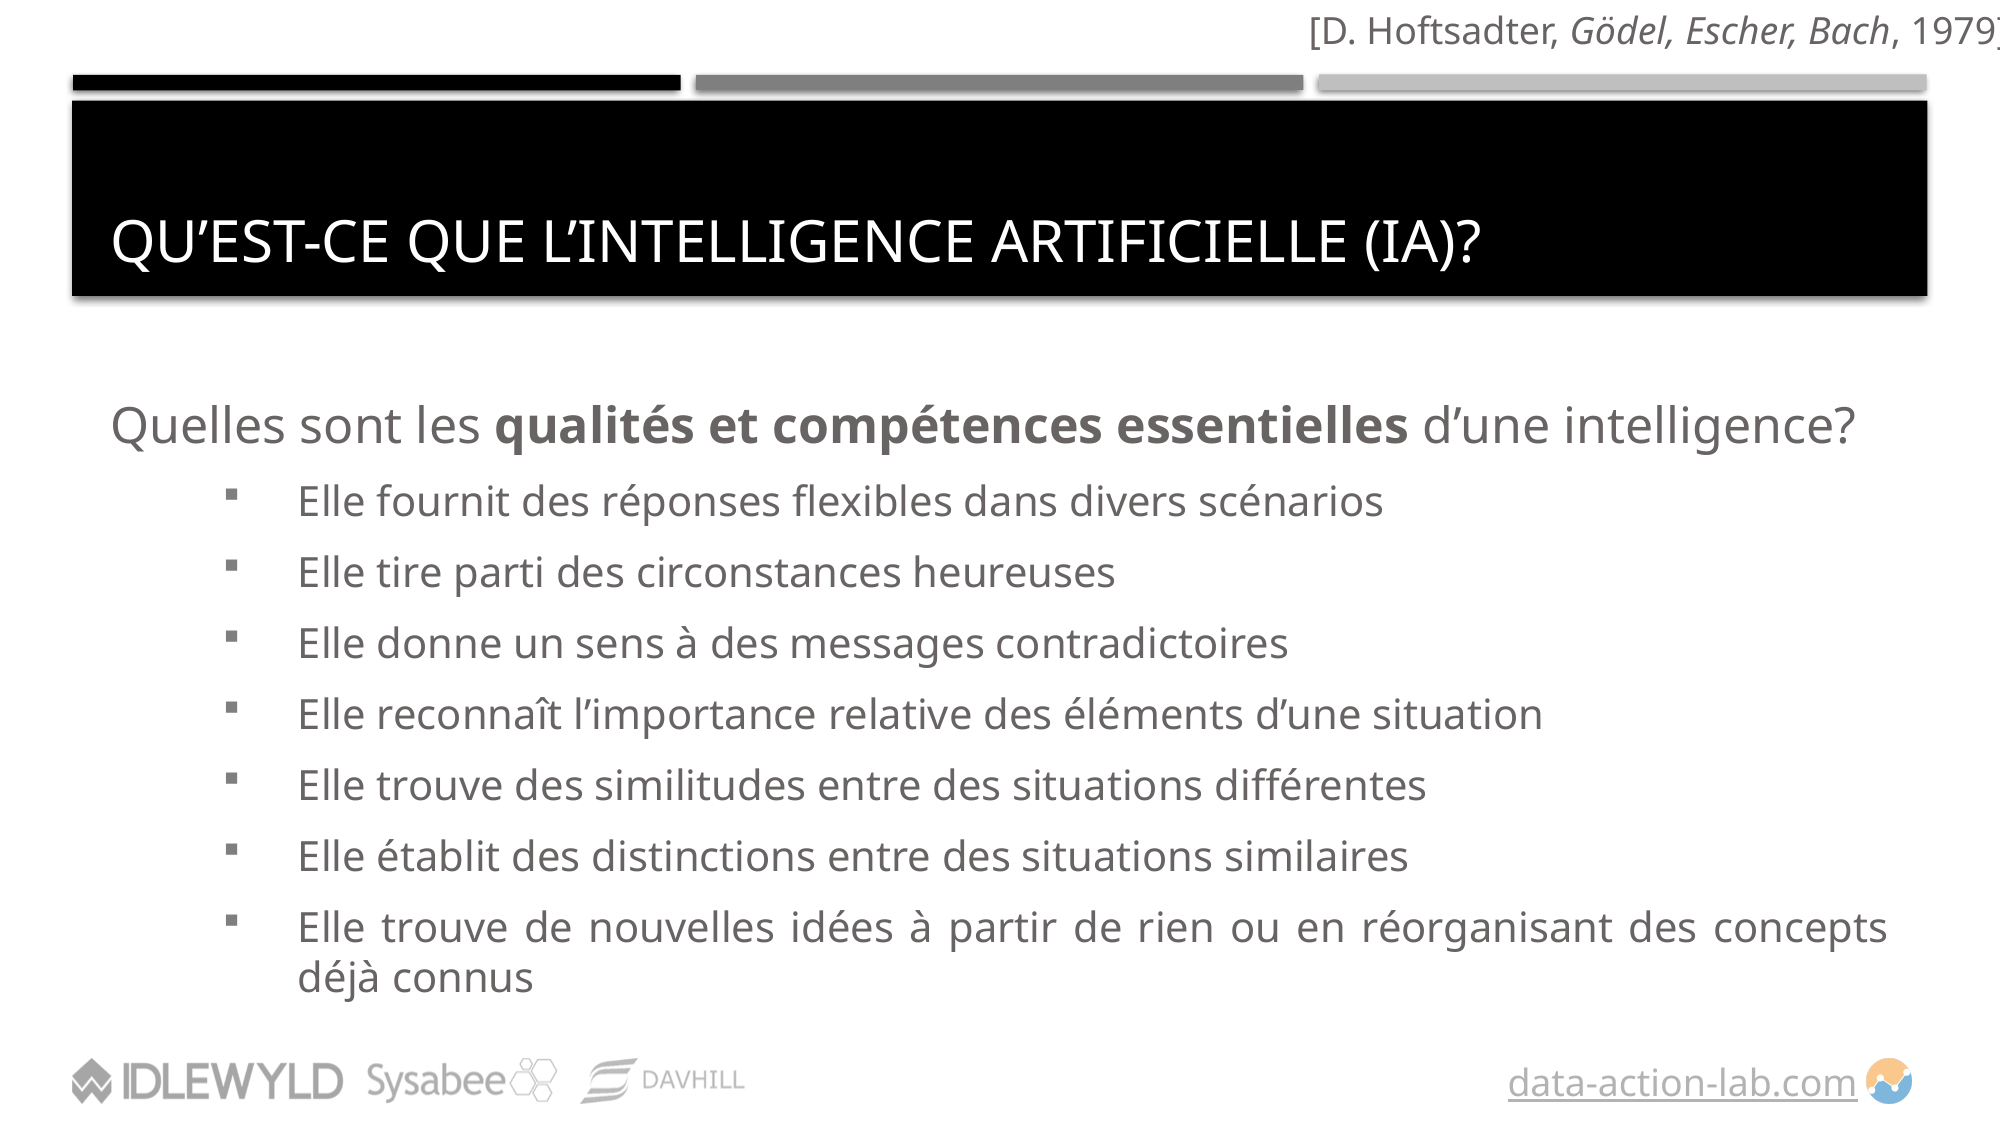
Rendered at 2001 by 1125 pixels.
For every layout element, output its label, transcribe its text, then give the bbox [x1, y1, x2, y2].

title Qu’est-ce que l’intelligence artificielle (IA)? [95, 115, 1905, 282]
list Quelles sont les qualités et compétences essentielles d’une intelligence? Elle fournit des réponses flexibles dans divers scénarios Elle tire parti des circonstances heureuses Elle donne un sens à des messages contradictoires Elle reconnaît l’importance relative des éléments d’une situation Elle trouve des similitudes entre des situations différentes Elle établit des distinctions entre des situations similaires Elle trouve de nouvelles idées à partir de rien ou en réorganisant des concepts déjà connus [95, 357, 1905, 1037]
text_box [D. Hoftsadter, Gödel, Escher, Bach, 1979] [1293, 0, 2000, 60]
picture [72, 1058, 745, 1104]
